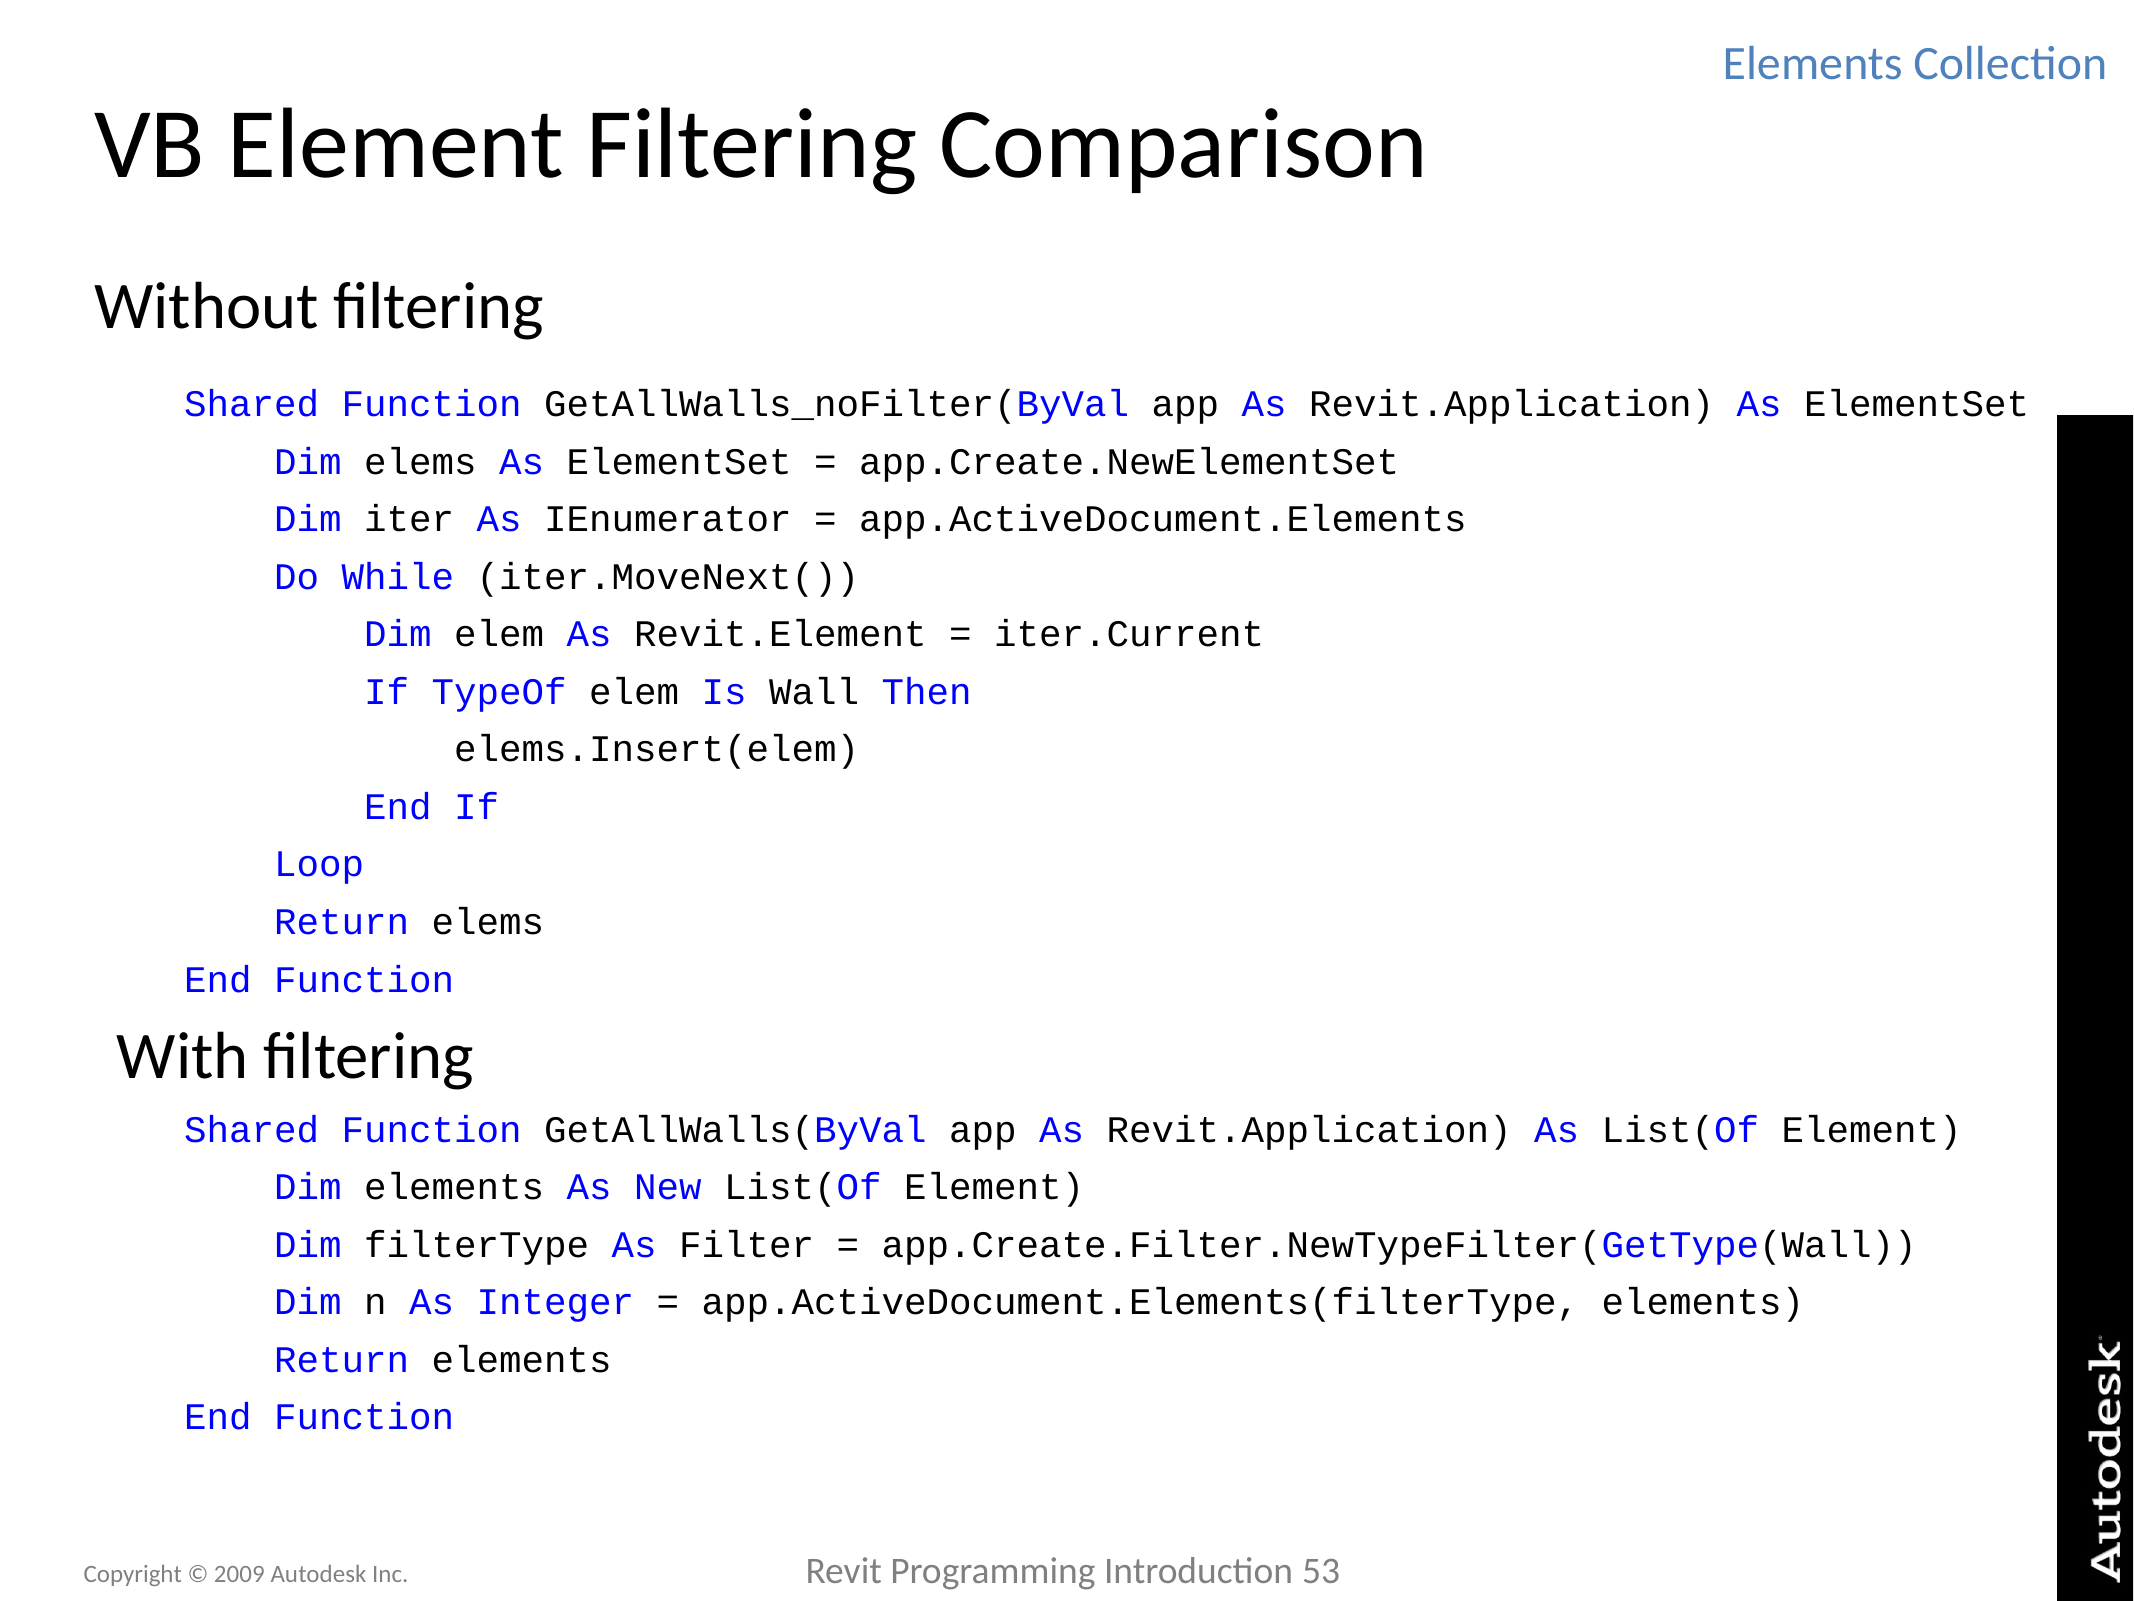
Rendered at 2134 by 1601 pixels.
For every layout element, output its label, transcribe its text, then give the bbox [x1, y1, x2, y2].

picture [2057, 415, 2134, 1601]
title VB Element Filtering Comparison [72, 67, 2016, 205]
list Without filtering Shared Function GetAllWalls_noFilter(ByVal app As Revit.Application) As ElementSet Dim elems As ElementSet = app.Create.NewElementSet Dim iter As IEnumerator = app.ActiveDocument.Elements Do While (iter.MoveNext()) Dim elem As Revit.Element = iter.Current If TypeOf elem Is Wall Then elems.Insert(elem) End If Loop Return elems End Function With filtering Shared Function GetAllWalls(ByVal app As Revit.Application) As List(Of Element) Dim elements As New List(Of Element) Dim filterType As Filter = app.Create.Filter.NewTypeFilter(GetType(Wall)) Dim n As Integer = app.ActiveDocument.Elements(filterType, elements) Return elements End Function [72, 251, 2055, 1495]
text_box Elements Collection [1637, 31, 2108, 90]
